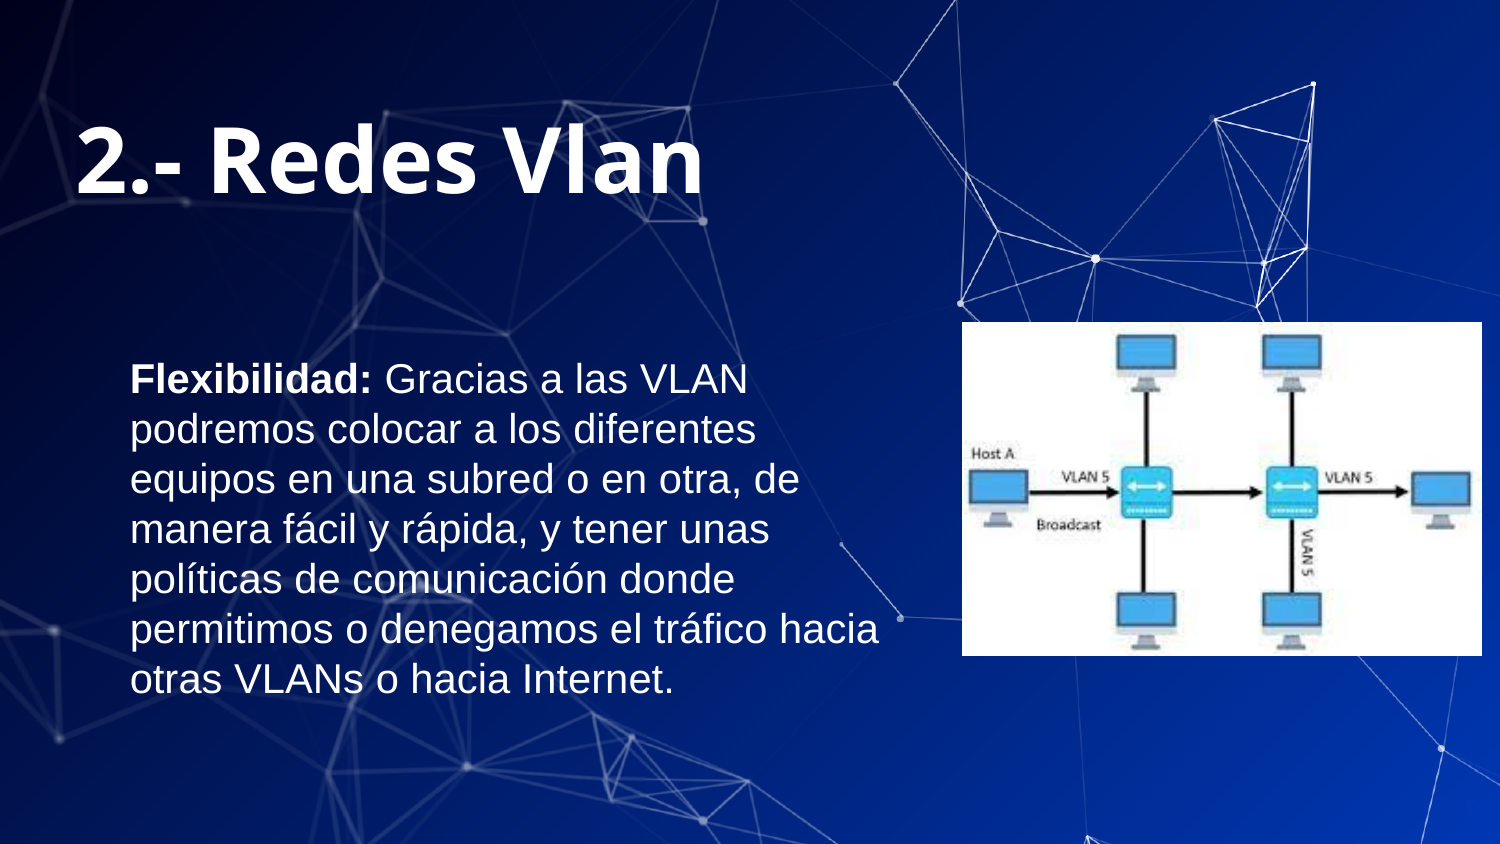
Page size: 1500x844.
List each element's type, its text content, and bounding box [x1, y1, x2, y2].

slide_number 5 [1391, 779, 1482, 844]
title 2.- Redes Vlan [75, 71, 1064, 212]
picture [0, 0, 1500, 844]
text_box Flexibilidad: Gracias a las VLAN podremos colocar a los diferentes equipos en una subred o en otra, de manera fácil y rápida, y tener unas políticas de comunicación donde permitimos o denegamos el tráfico hacia otras VLANs o hacia Internet. [115, 344, 900, 710]
